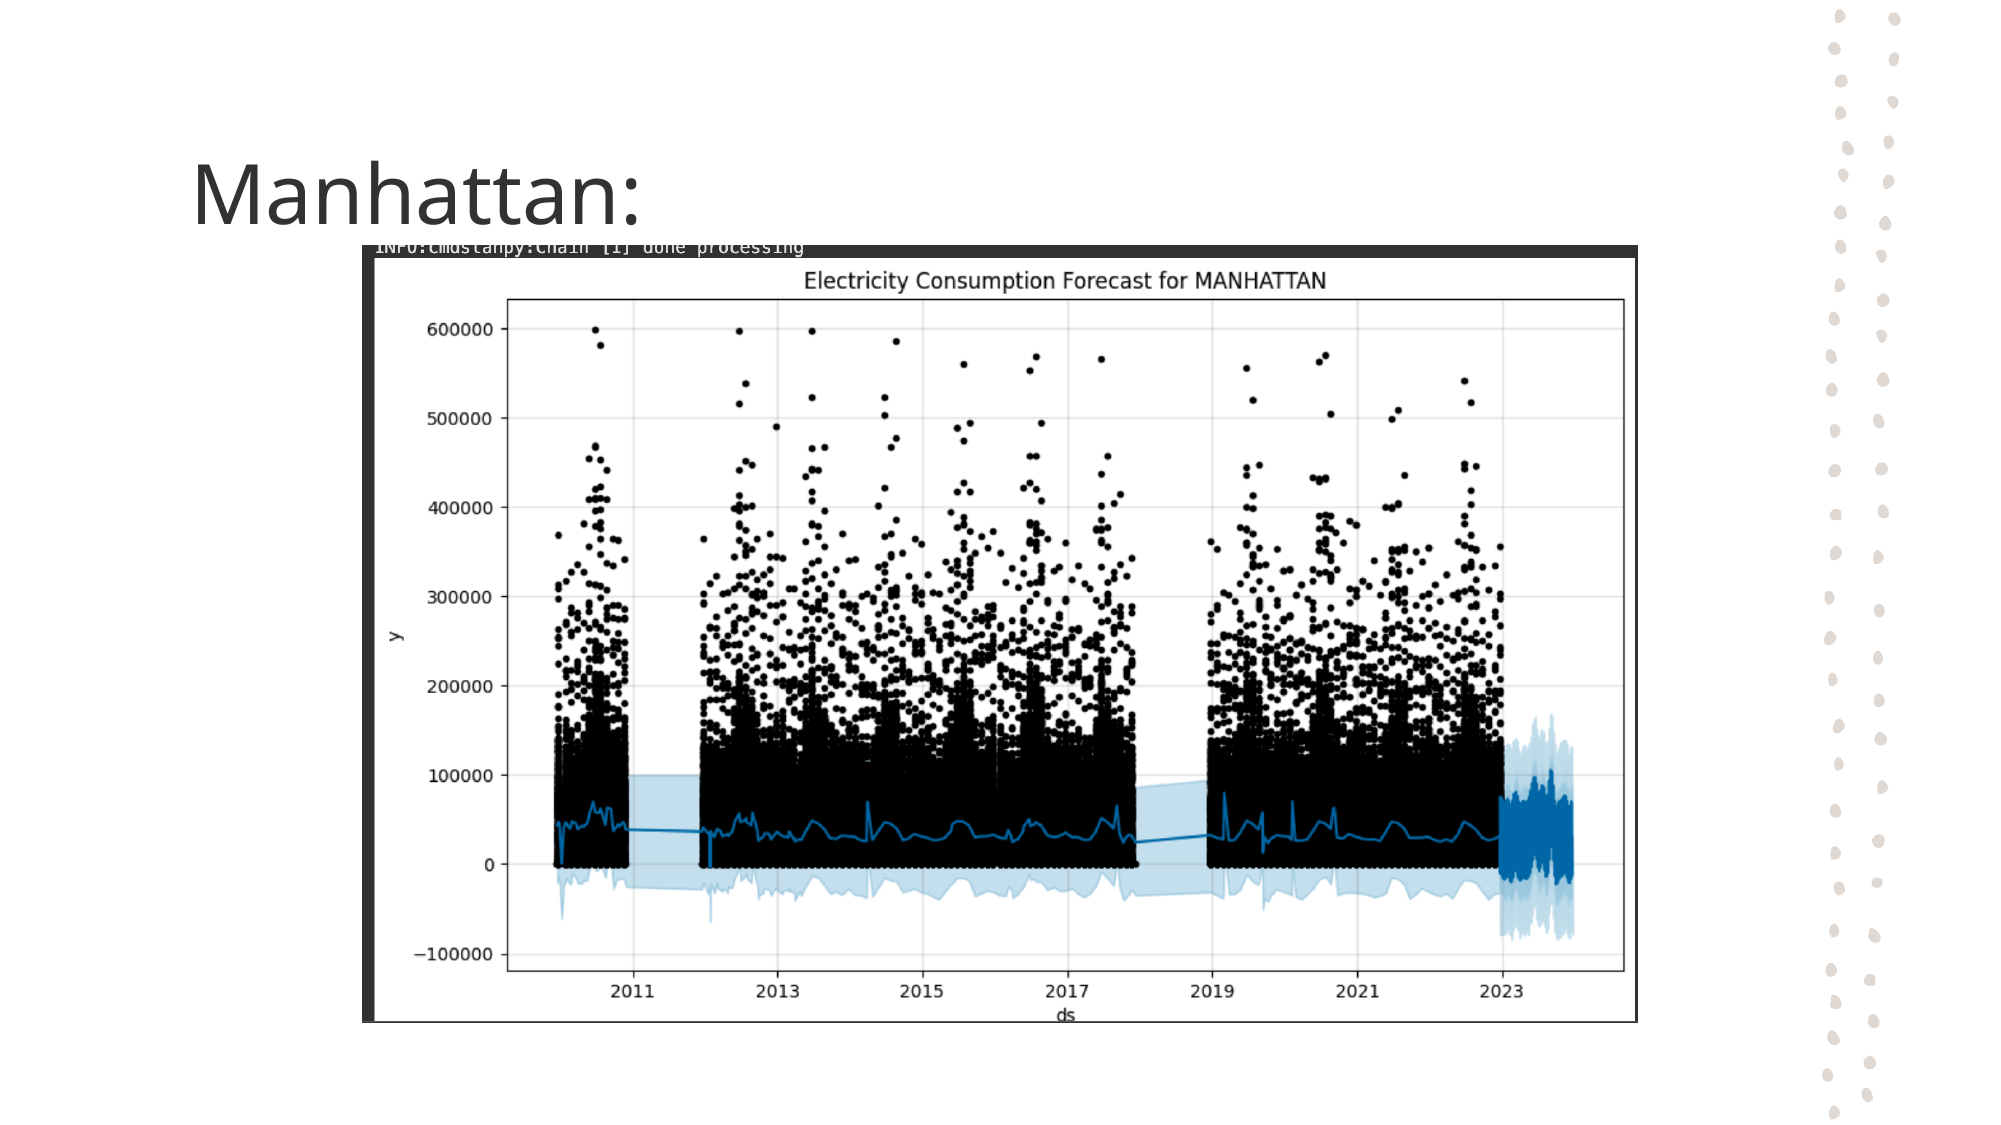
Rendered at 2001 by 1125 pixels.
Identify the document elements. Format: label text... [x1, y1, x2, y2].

picture [362, 245, 1638, 1023]
title Manhattan: [175, 82, 1756, 300]
